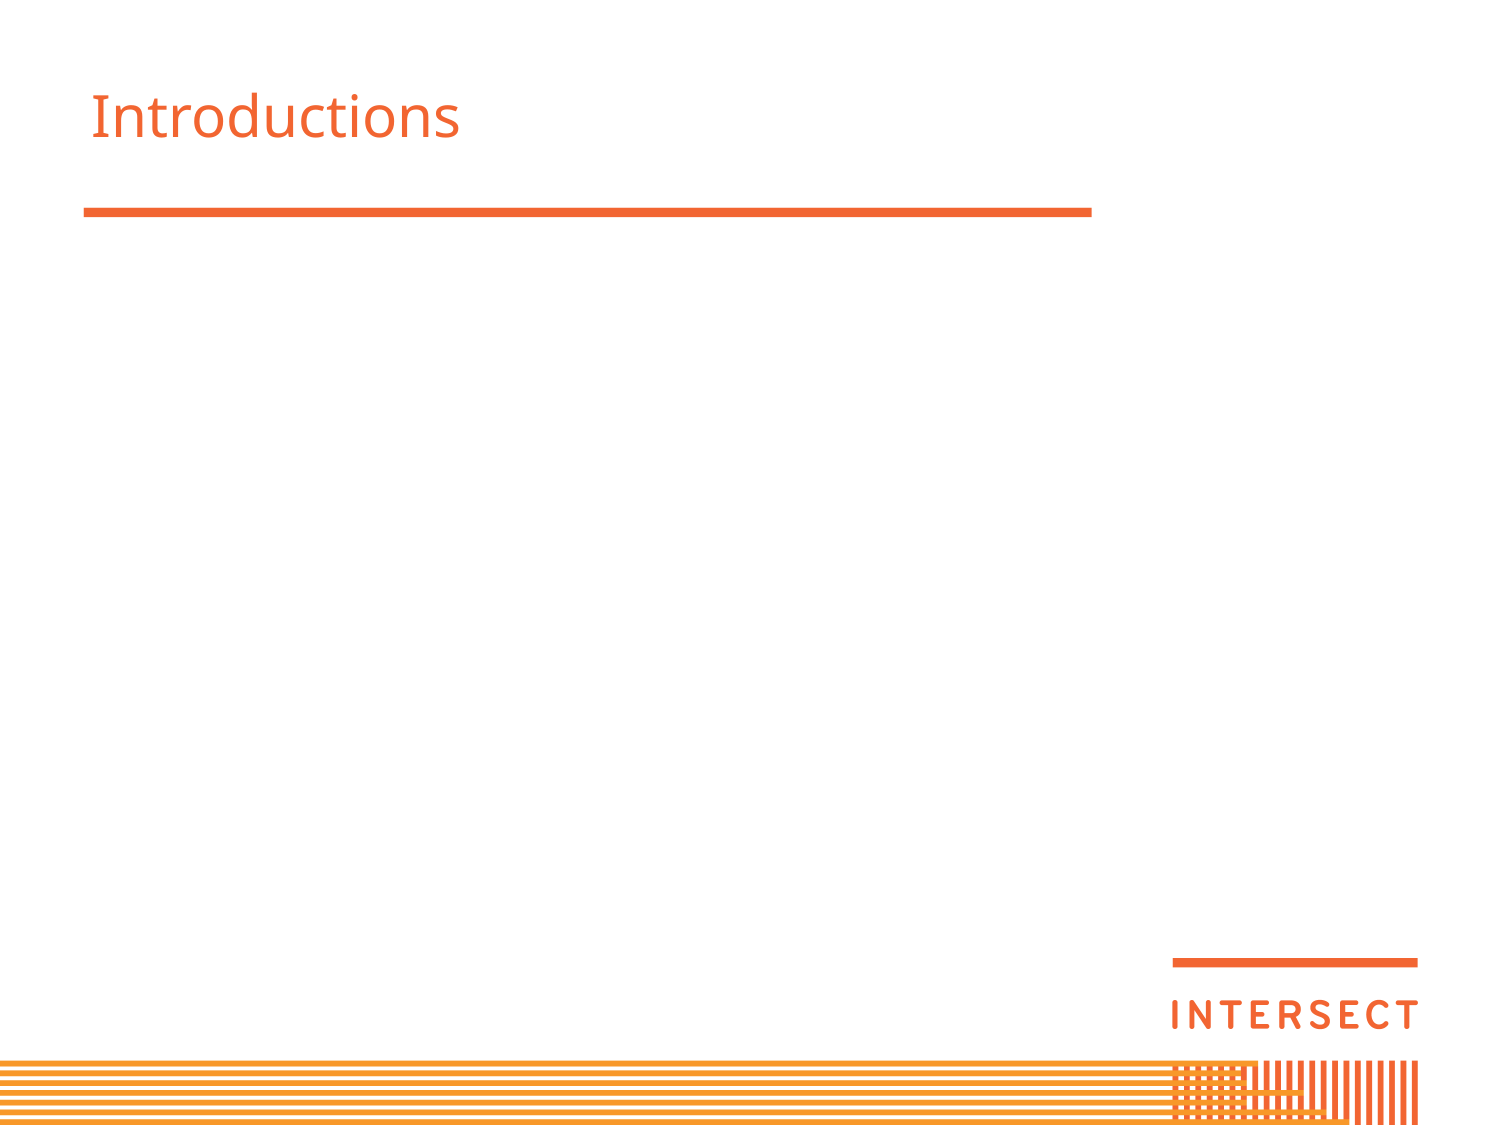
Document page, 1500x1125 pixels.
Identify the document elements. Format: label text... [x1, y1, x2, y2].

picture [0, 0, 1500, 1125]
title Introductions [76, 20, 1424, 209]
